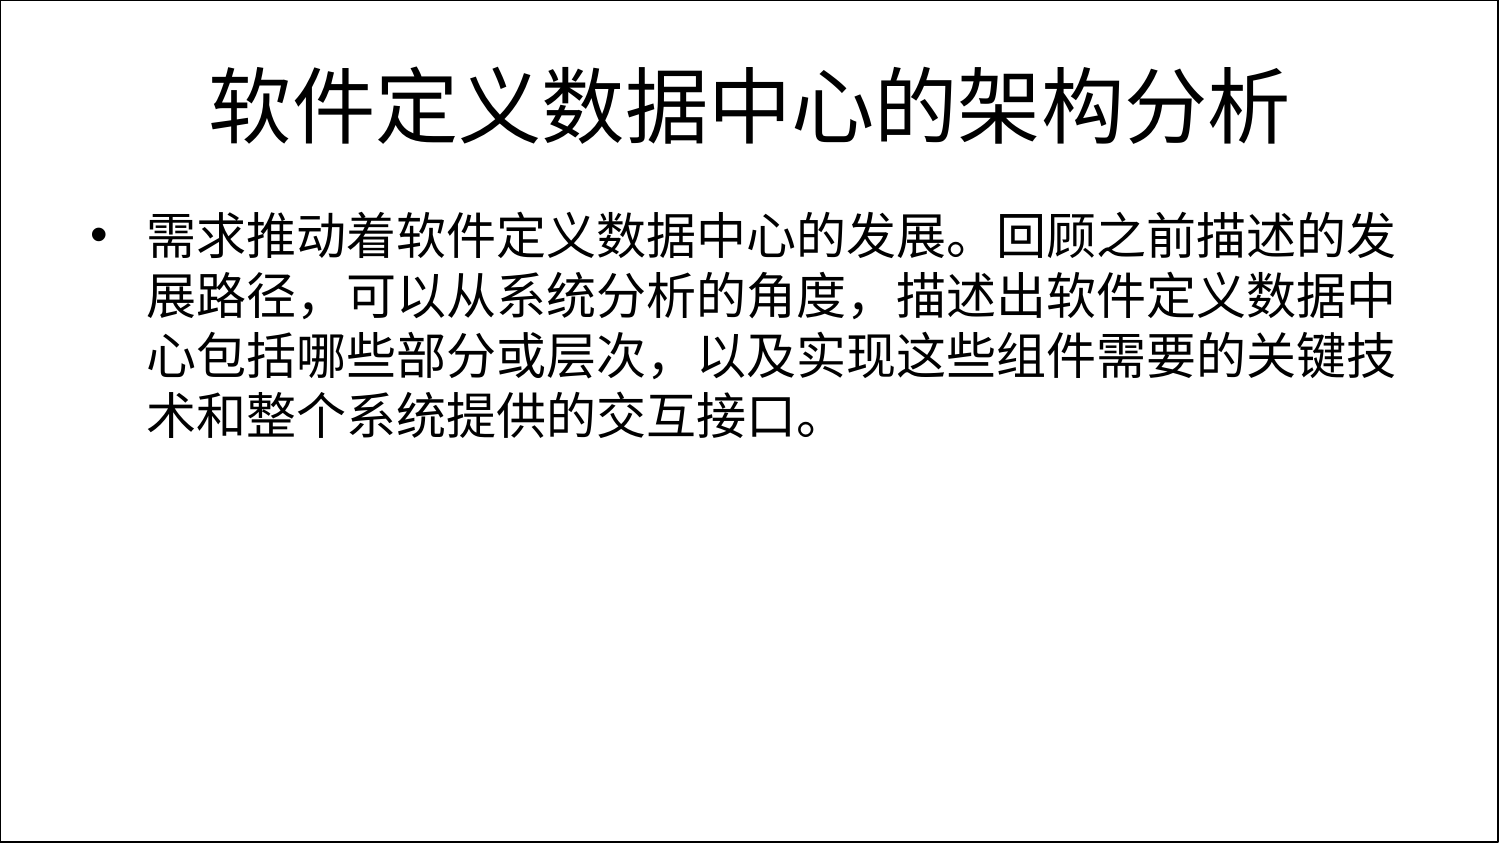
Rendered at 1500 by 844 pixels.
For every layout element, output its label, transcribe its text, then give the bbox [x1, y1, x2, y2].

list 需求推动着软件定义数据中心的发展。回顾之前描述的发展路径，可以从系统分析的角度，描述出软件定义数据中心包括哪些部分或层次，以及实现这些组件需要的关键技术和整个系统提供的交互接口。 [75, 196, 1425, 754]
title 软件定义数据中心的架构分析 [75, 33, 1425, 175]
